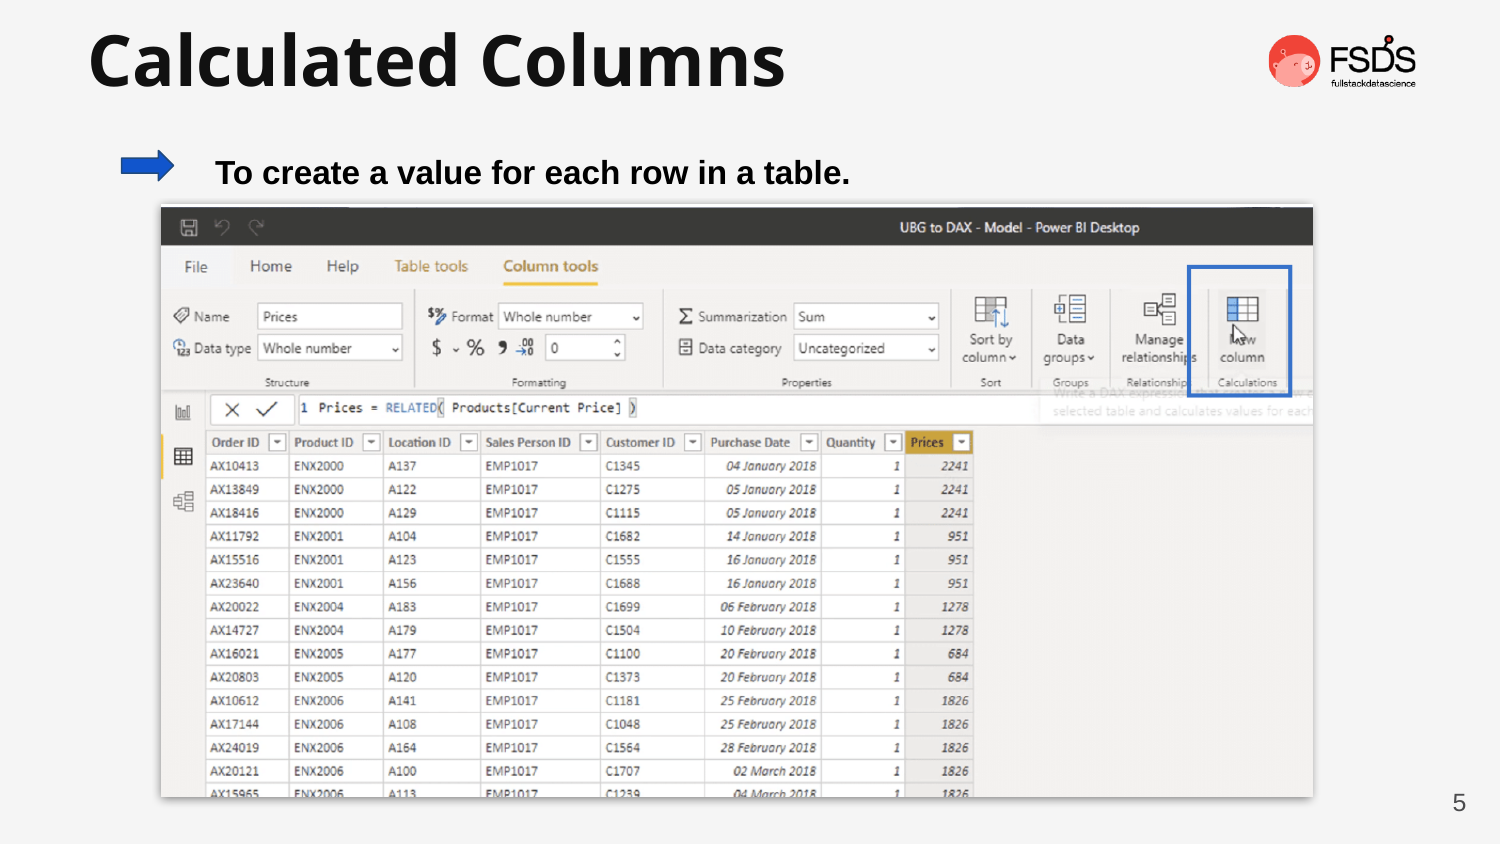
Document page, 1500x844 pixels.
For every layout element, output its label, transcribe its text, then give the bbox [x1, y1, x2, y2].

picture [161, 204, 1313, 798]
text_box 5 [1414, 786, 1467, 817]
text_box [121, 150, 174, 181]
text_box Calculated Columns [87, 33, 1263, 101]
text_box To create a value for each row in a table. [200, 130, 1300, 199]
text_box [1268, 34, 1416, 87]
